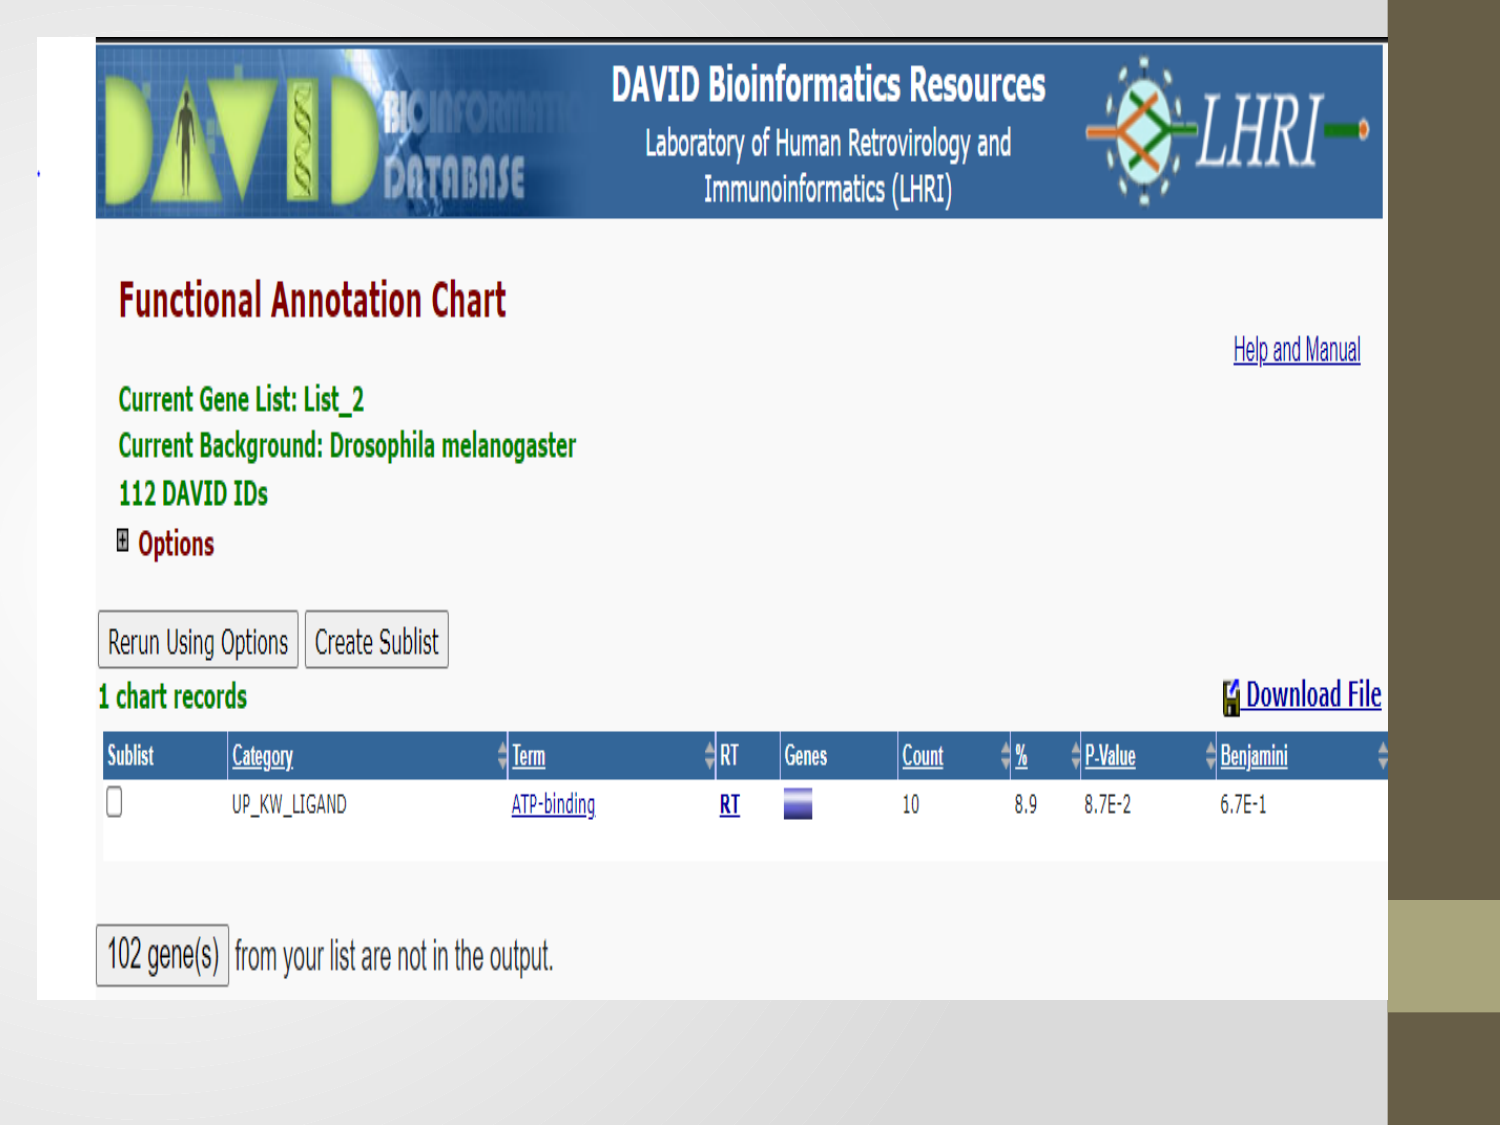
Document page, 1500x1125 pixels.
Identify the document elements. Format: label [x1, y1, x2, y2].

list [36, 36, 1388, 1001]
